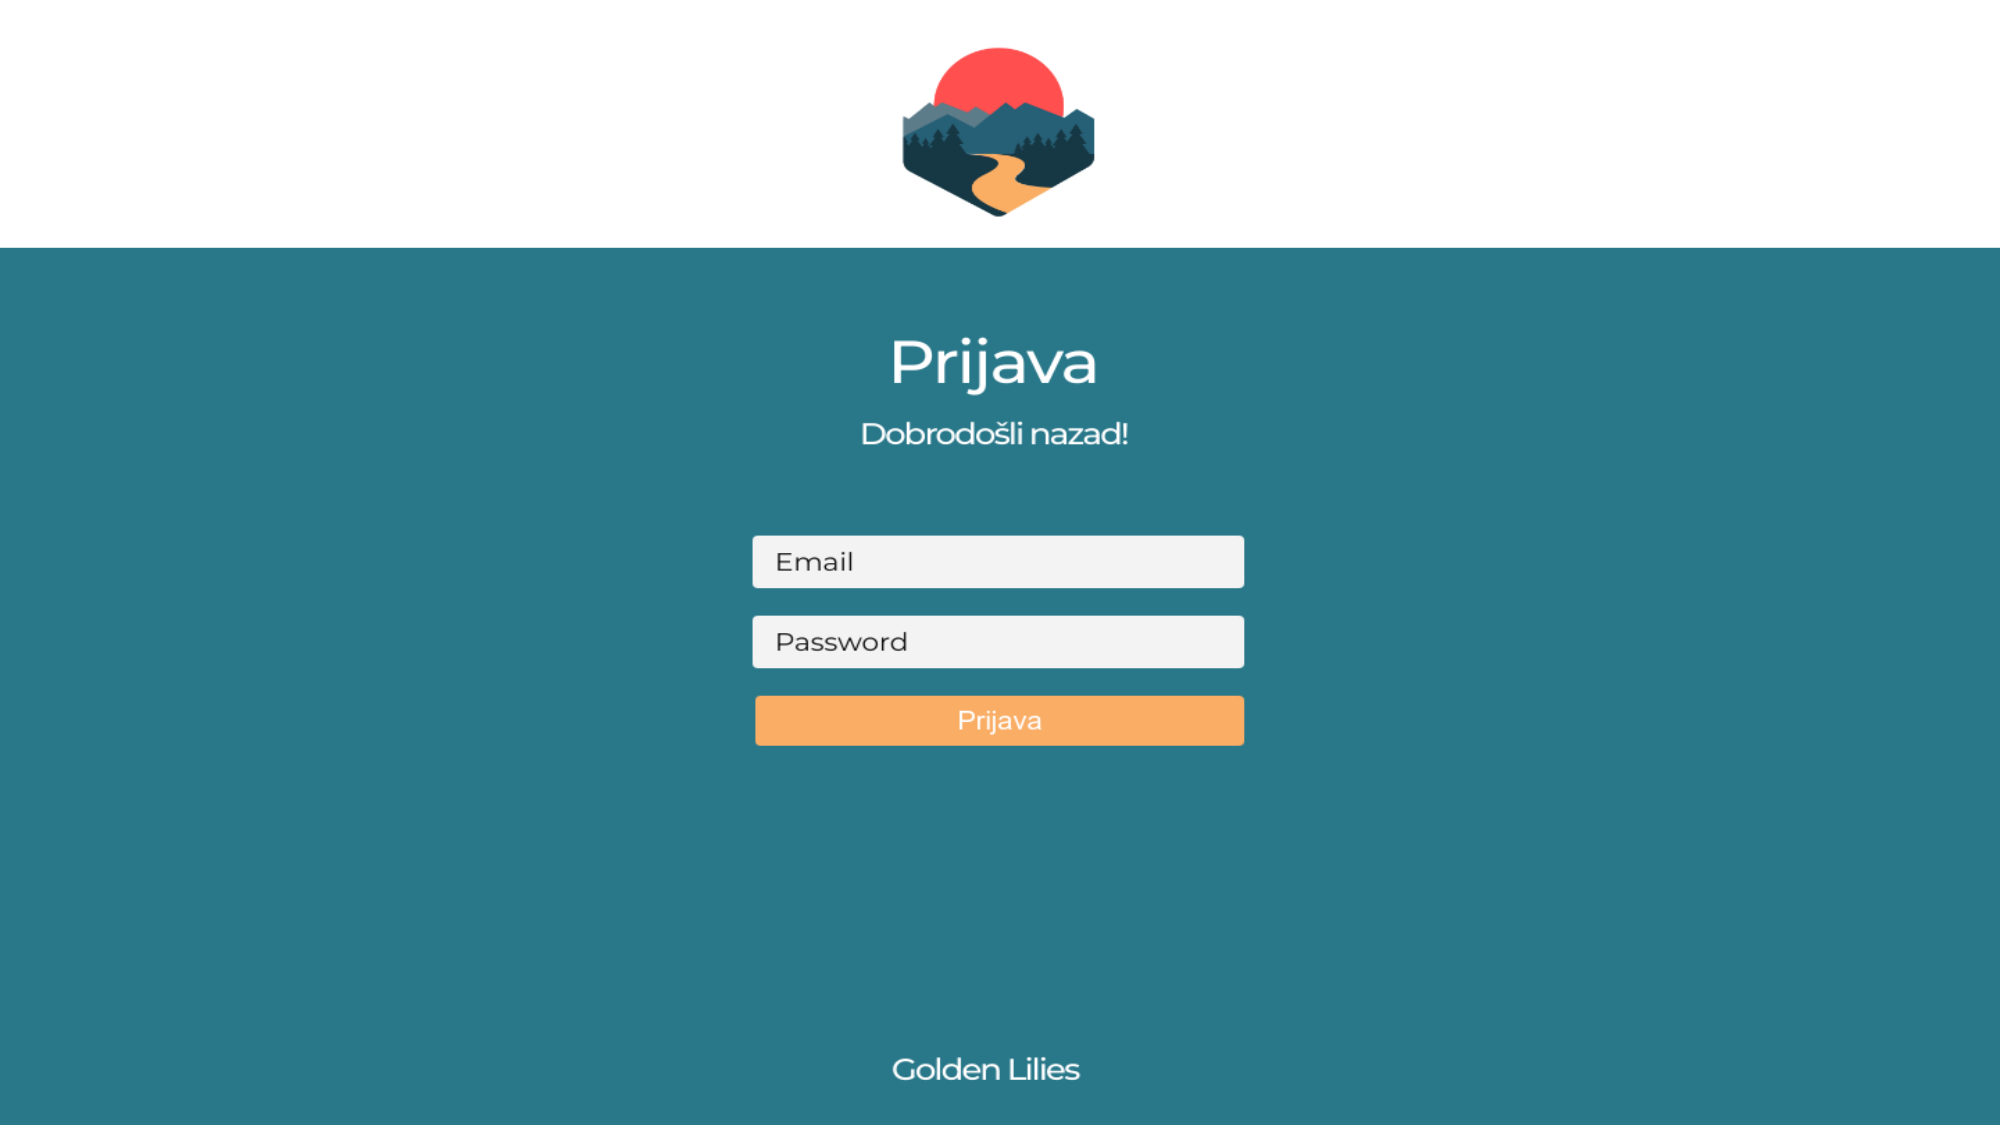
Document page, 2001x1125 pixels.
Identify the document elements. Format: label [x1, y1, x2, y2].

list [0, 0, 2000, 1125]
